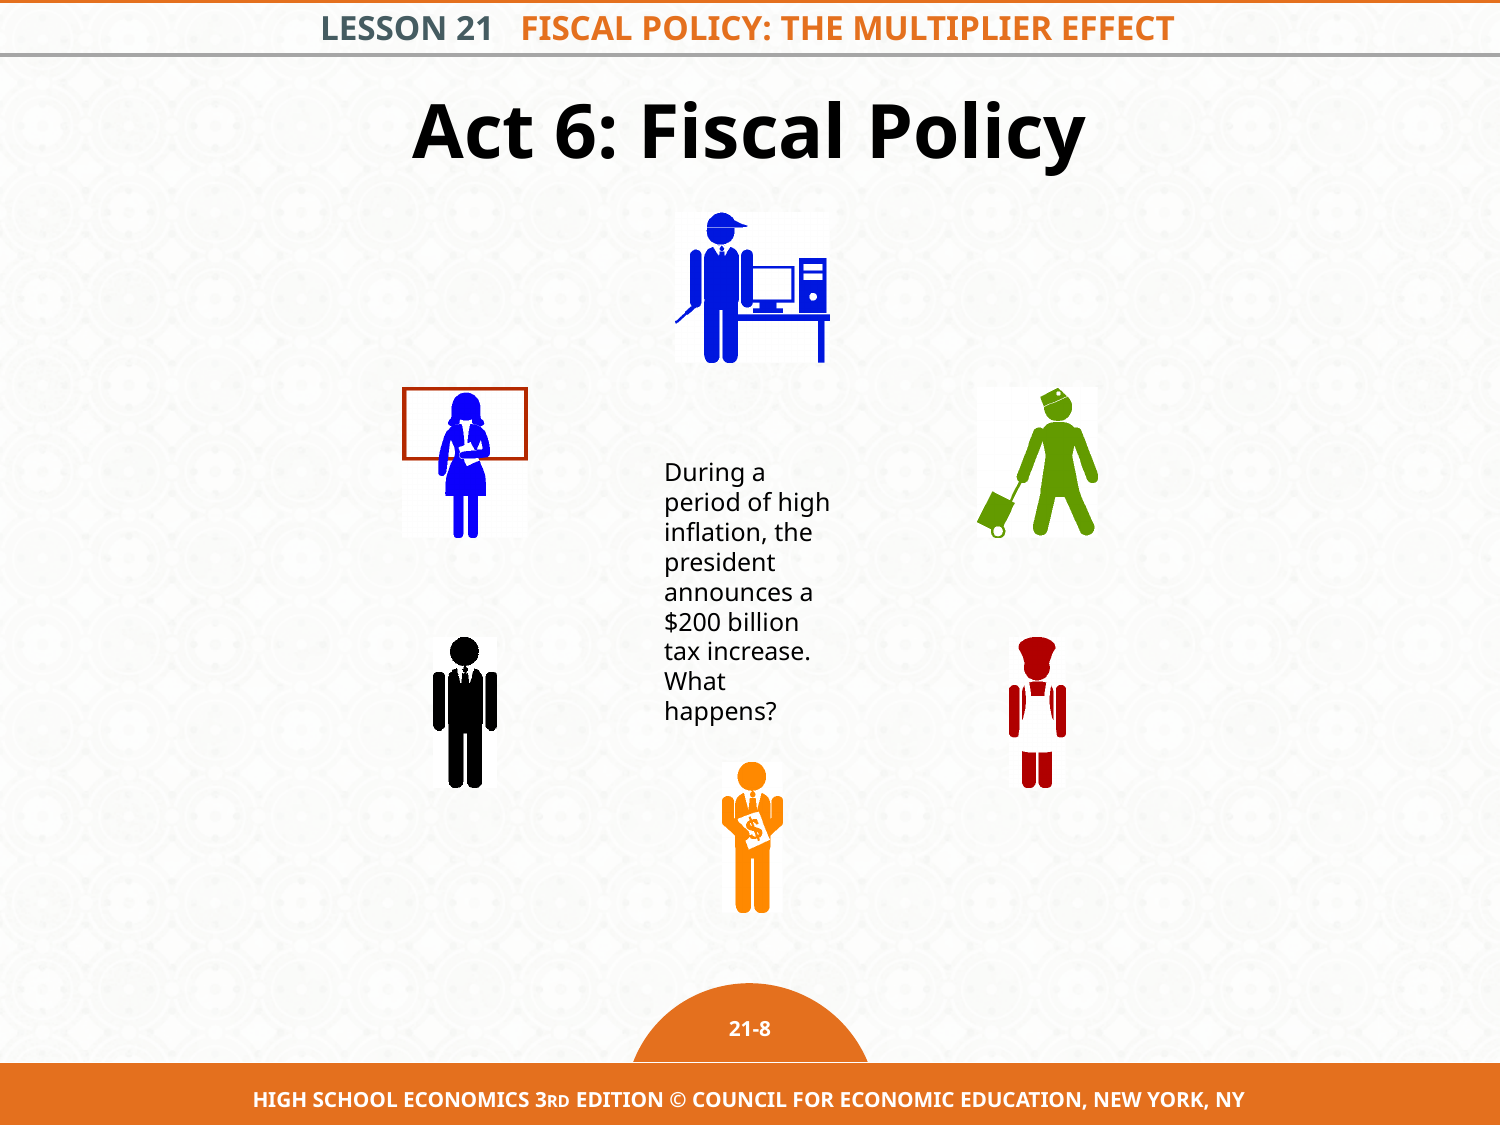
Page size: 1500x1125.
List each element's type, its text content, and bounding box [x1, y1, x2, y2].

picture [0, 3, 1500, 53]
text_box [402, 212, 1098, 913]
picture [0, 57, 1500, 1062]
title Act 6: Fiscal Policy [75, 57, 1425, 200]
